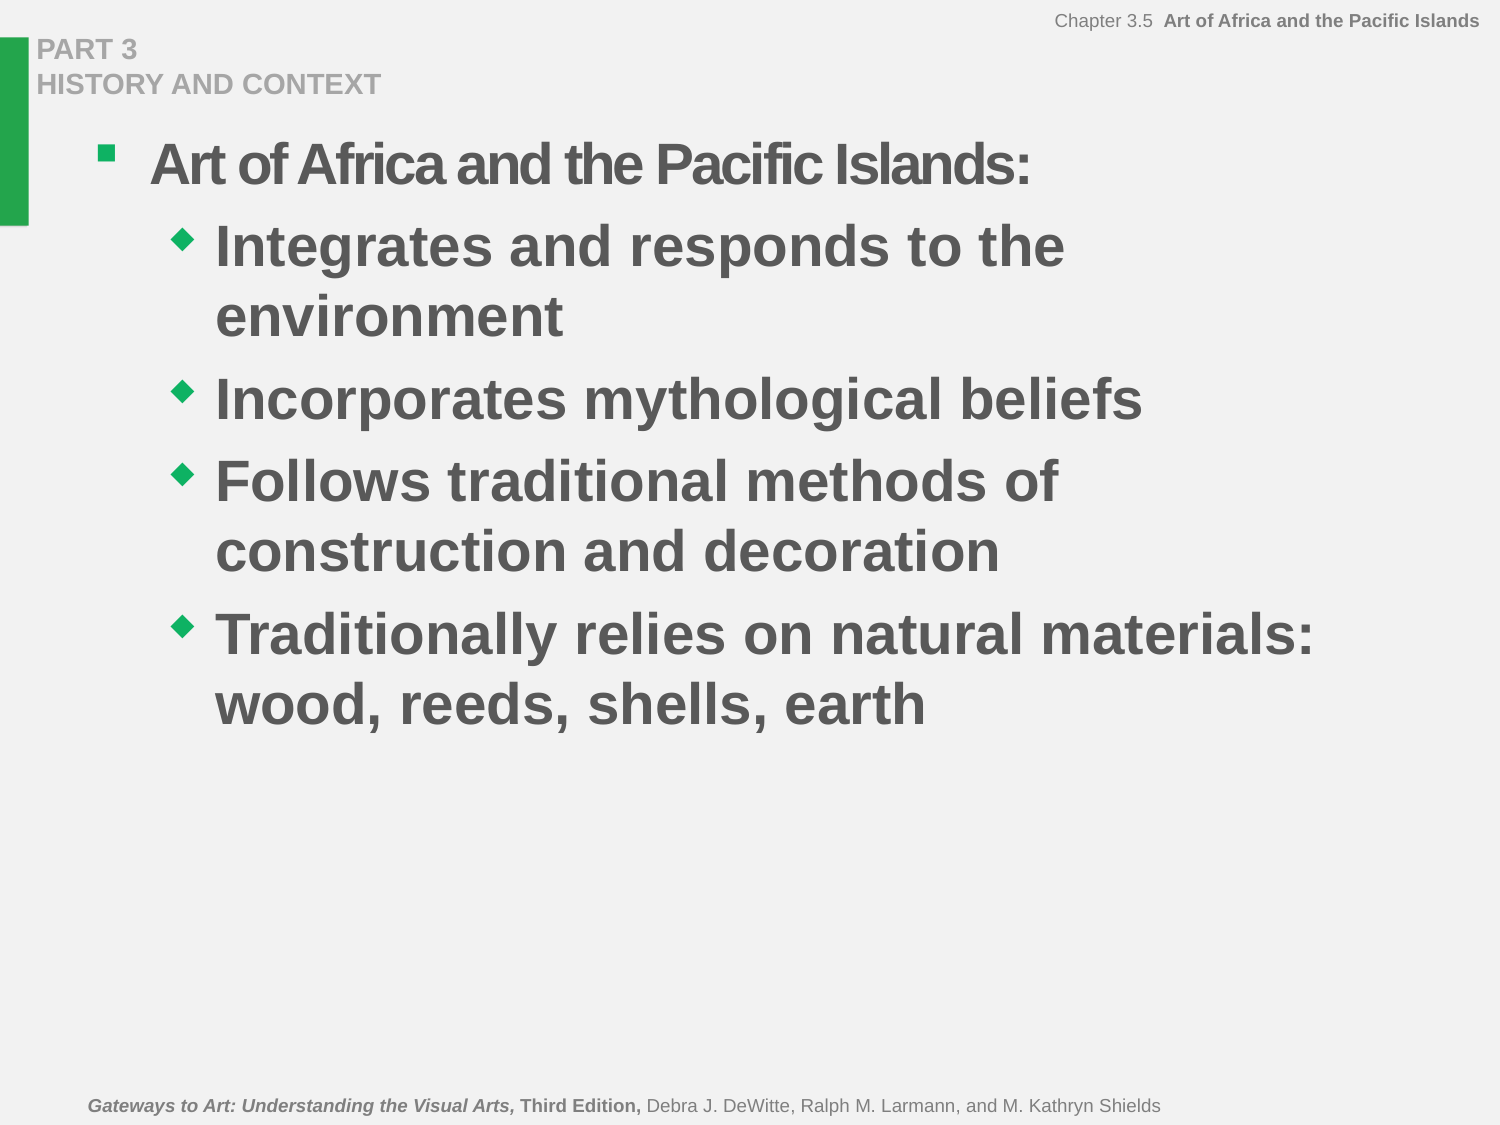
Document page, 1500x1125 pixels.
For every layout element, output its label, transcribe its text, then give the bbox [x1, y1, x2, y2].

list Art of Africa and the Pacific Islands: Integrates and responds to the environment Incorporates mythological beliefs Follows traditional methods of construction and decoration Traditionally relies on natural materials: wood, reeds, shells, earth [78, 118, 1429, 849]
